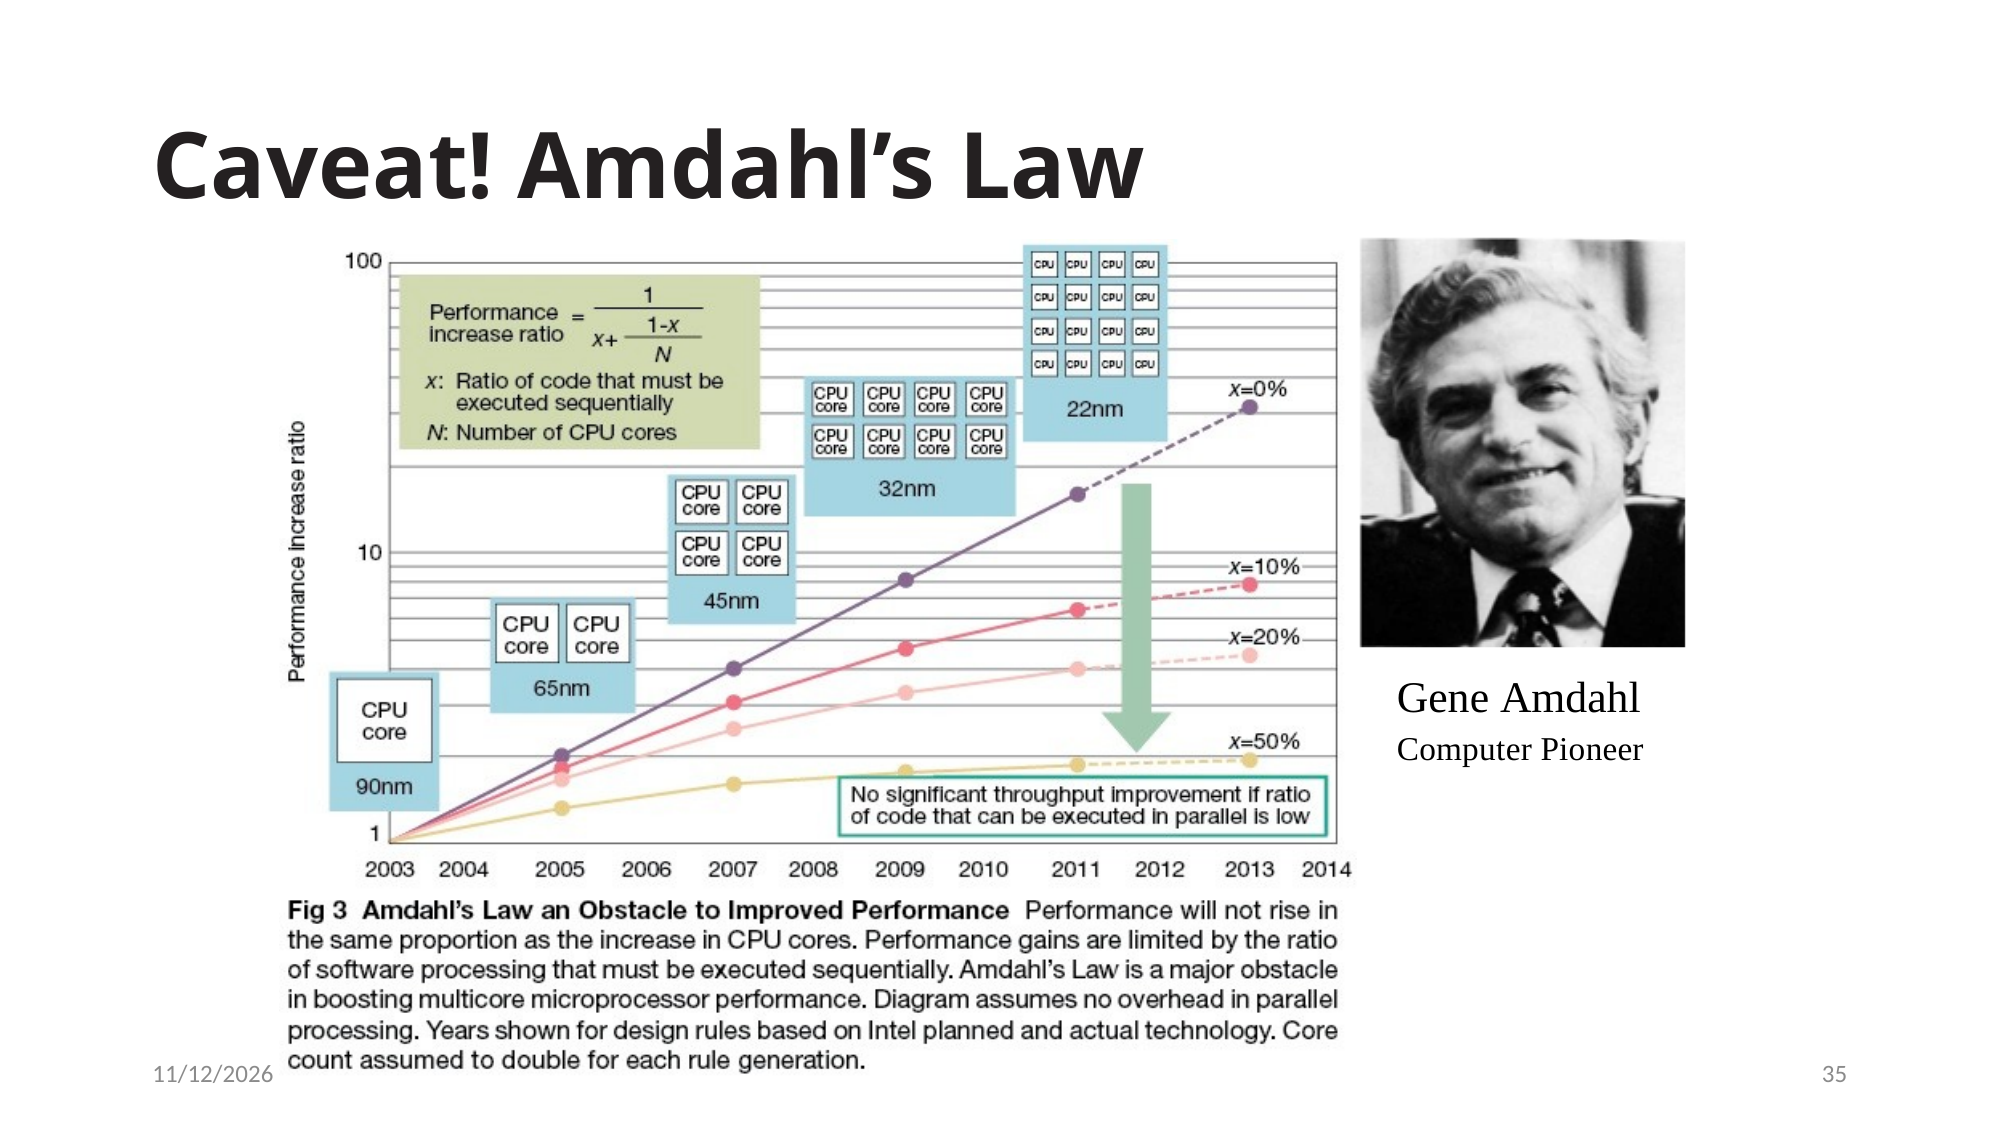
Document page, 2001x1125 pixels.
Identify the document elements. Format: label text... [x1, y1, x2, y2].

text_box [279, 236, 1688, 1080]
title Caveat! Amdahl’s Law [137, 59, 1863, 278]
slide_number 35 [1412, 1042, 1863, 1103]
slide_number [137, 1042, 588, 1103]
